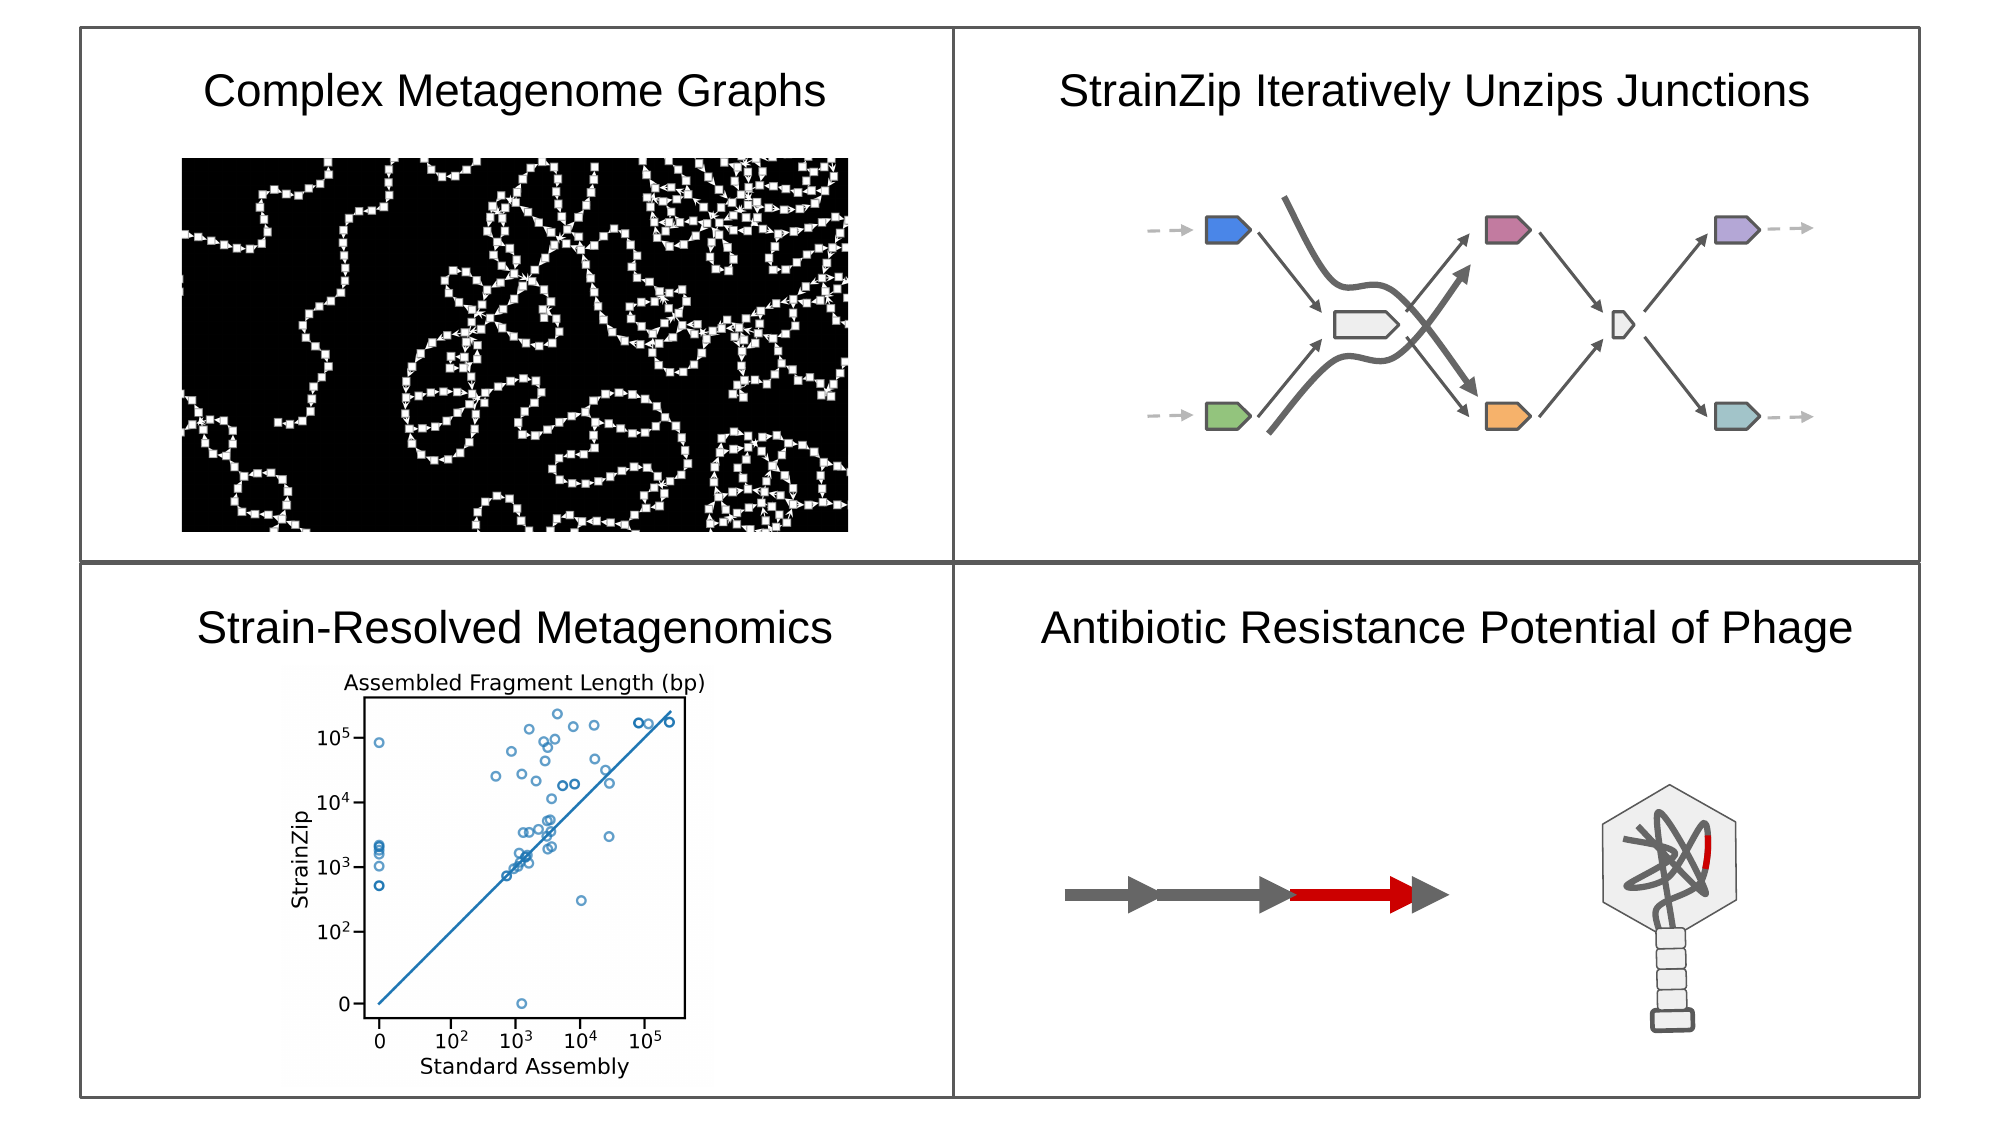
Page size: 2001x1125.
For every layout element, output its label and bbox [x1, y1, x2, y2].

text_box [80, 27, 1920, 1098]
picture [181, 158, 849, 532]
text_box [1515, 752, 1807, 1050]
picture [281, 665, 715, 1087]
text_box [1147, 196, 1814, 434]
